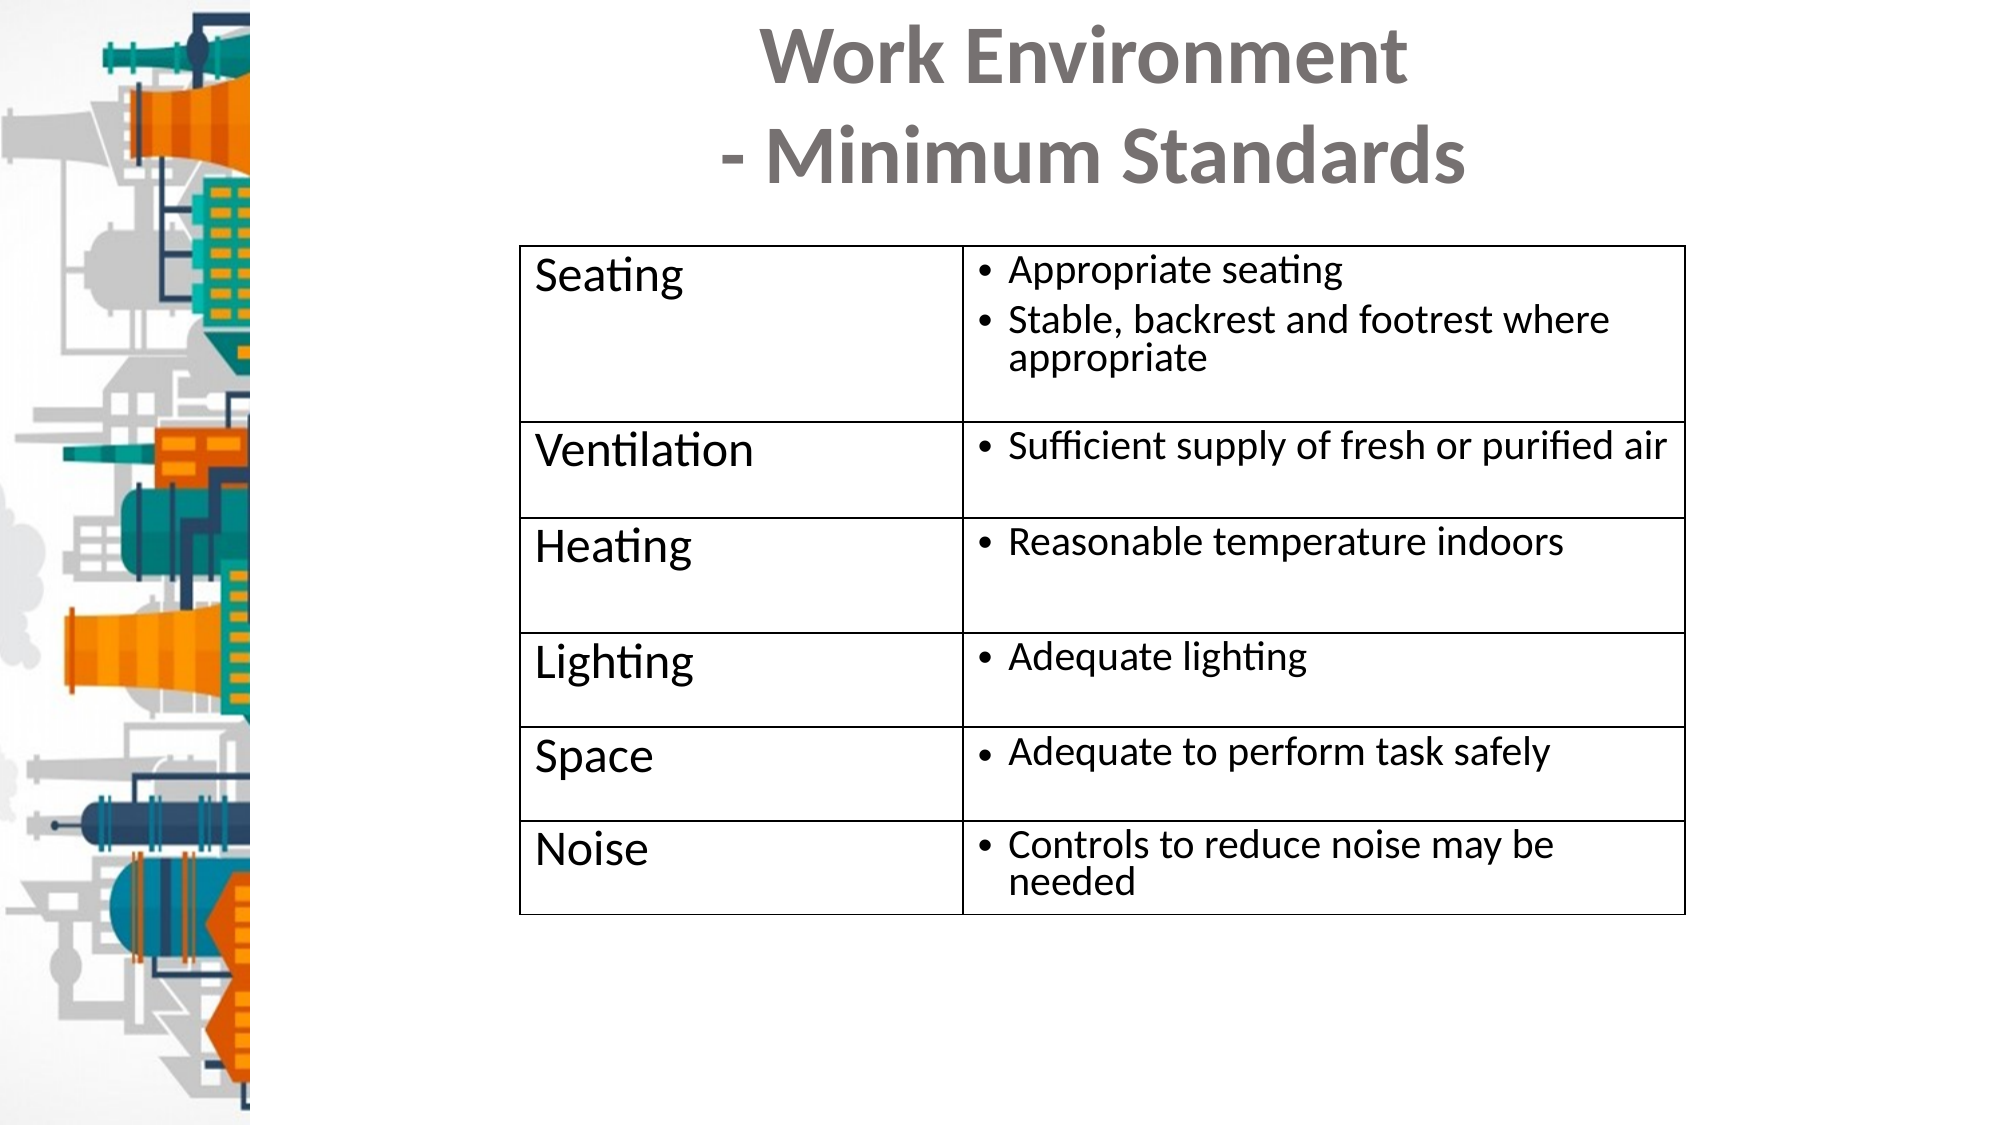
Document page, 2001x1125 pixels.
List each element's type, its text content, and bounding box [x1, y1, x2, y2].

table_header Seating [521, 247, 962, 421]
table_header Appropriate seating Stable, backrest and footrest where appropriate [964, 247, 1684, 421]
picture [0, 0, 250, 1125]
table_cell Lighting [521, 634, 962, 726]
table_cell Noise [521, 822, 962, 914]
table_cell Controls to reduce noise may be needed [964, 822, 1684, 914]
table_cell Adequate lighting [964, 634, 1684, 726]
table_cell Ventilation [521, 423, 962, 517]
table_cell Adequate to perform task safely [964, 728, 1684, 820]
table_cell Reasonable temperature indoors [964, 519, 1684, 632]
text_box Work Environment - Minimum Standards [437, 79, 1750, 209]
table_cell Sufficient supply of fresh or purified air [964, 423, 1684, 517]
table_cell Space [521, 728, 962, 820]
table_cell Heating [521, 519, 962, 632]
